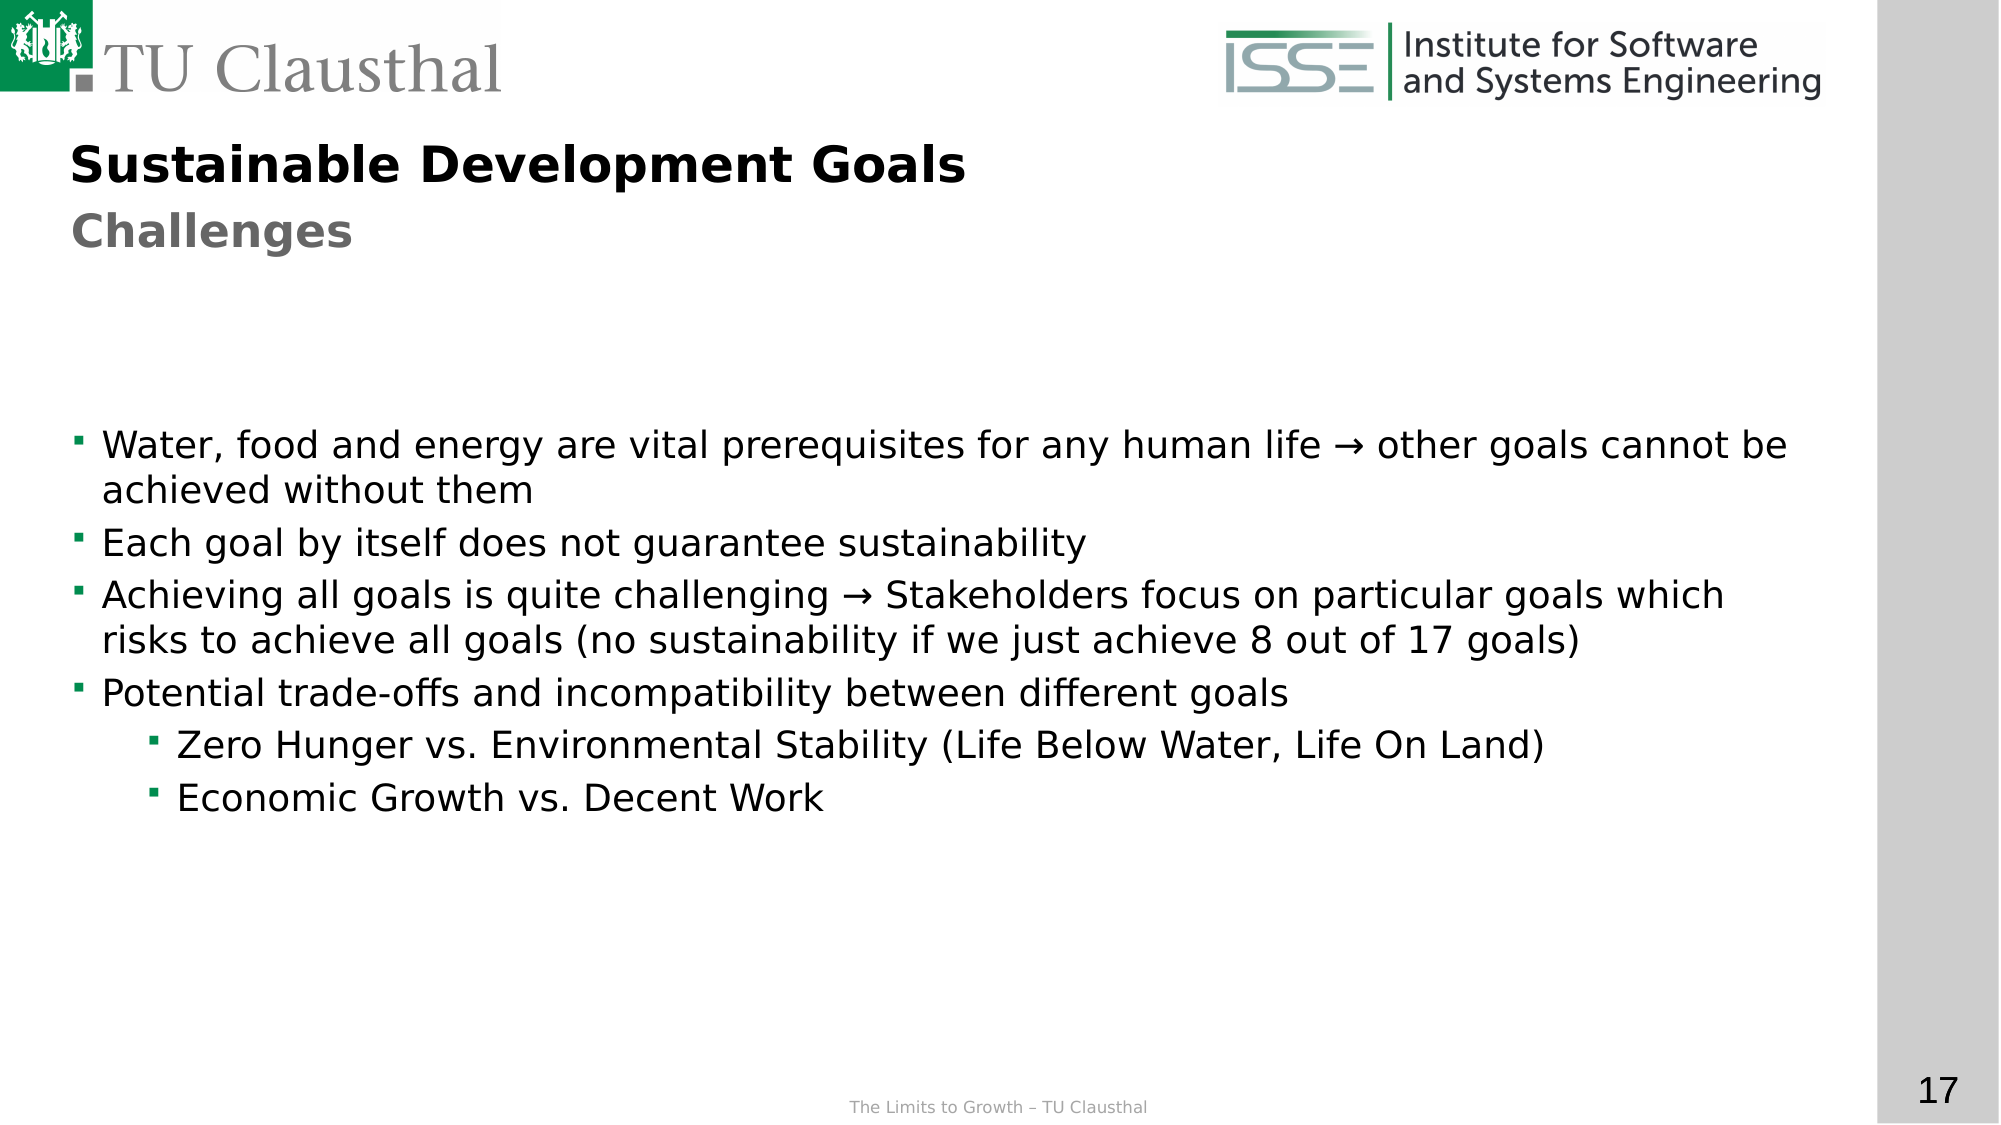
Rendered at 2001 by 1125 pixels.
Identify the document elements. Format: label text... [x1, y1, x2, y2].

text_box Water, food and energy are vital prerequisites for any human life → other goals cannot be achieved without them Each goal by itself does not guarantee sustainability Achieving all goals is quite challenging → Stakeholders focus on particular goals which risks to achieve all goals (no sustainability if we just achieve 8 out of 17 goals) Potential trade-offs and incompatibility between different goals Zero Hunger vs. Environmental Stability (Life Below Water, Life On Land) Economic Growth vs. Decent Work [54, 208, 1817, 1033]
picture [0, 0, 501, 92]
picture [1218, 22, 1826, 107]
text_box Sustainable Development Goals [54, 125, 1817, 206]
text_box Challenges [70, 188, 1770, 270]
